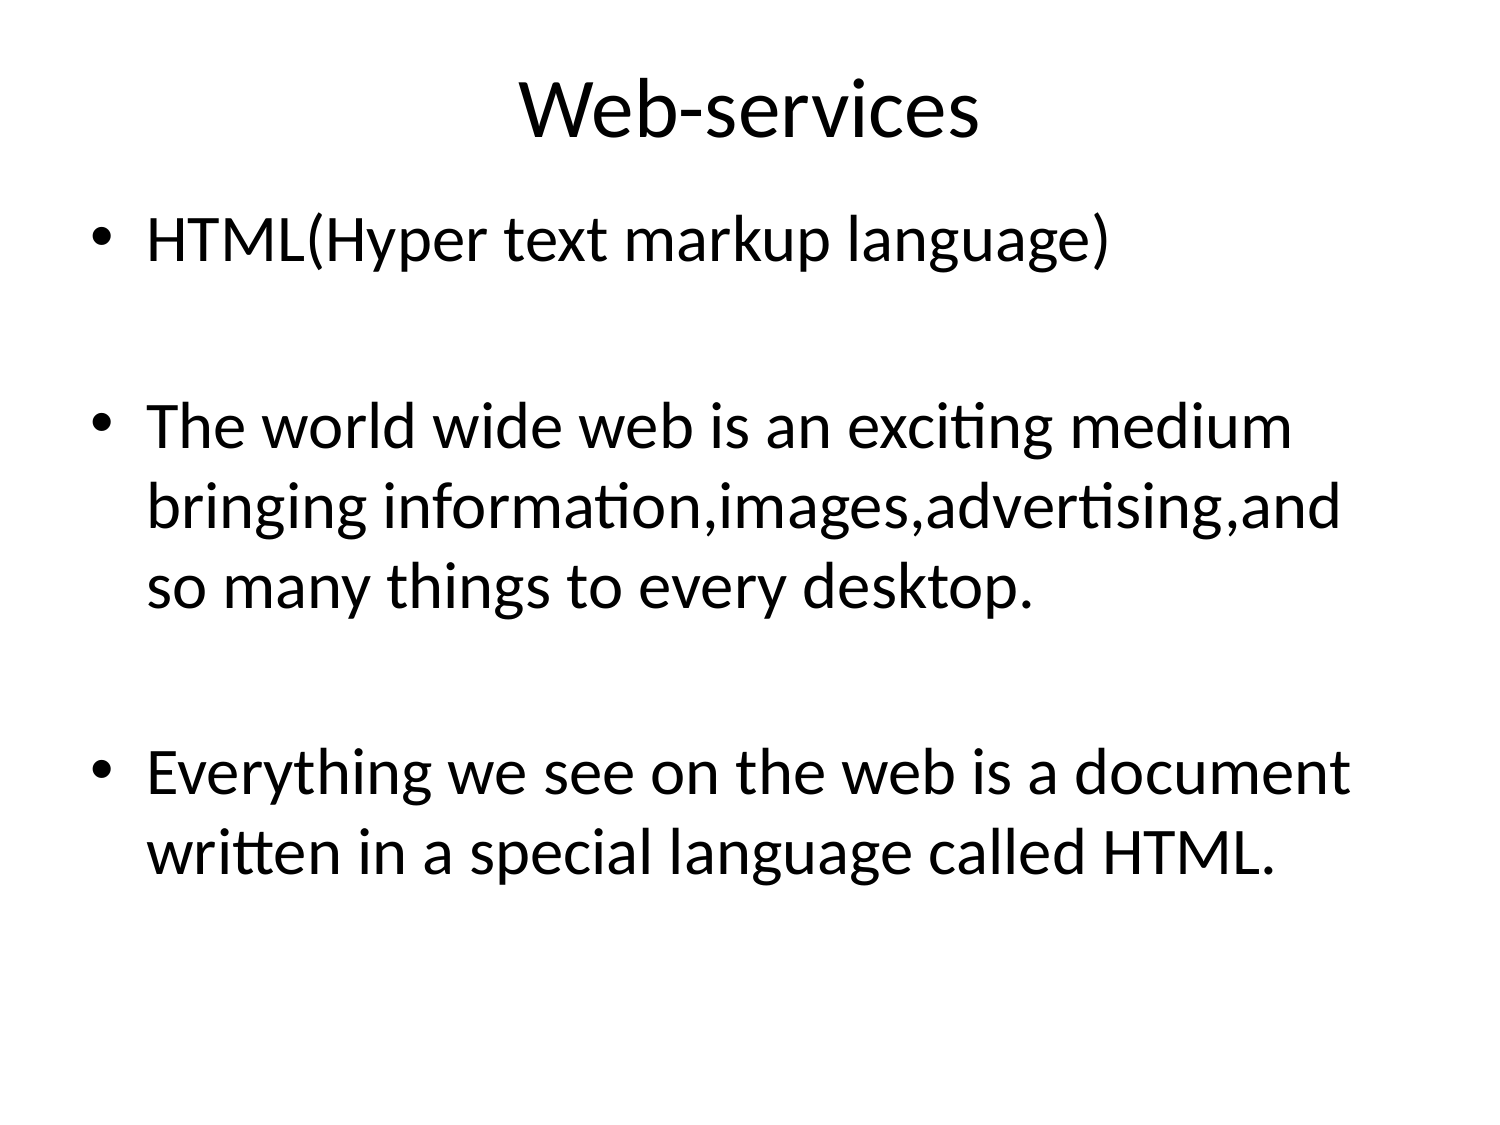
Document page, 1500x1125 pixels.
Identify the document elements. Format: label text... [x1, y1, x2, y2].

list HTML(Hyper text markup language) The world wide web is an exciting medium bringing information,images,advertising,and so many things to every desktop. Everything we see on the web is a document written in a special language called HTML. [75, 187, 1425, 1050]
title Web-services [75, 45, 1425, 163]
